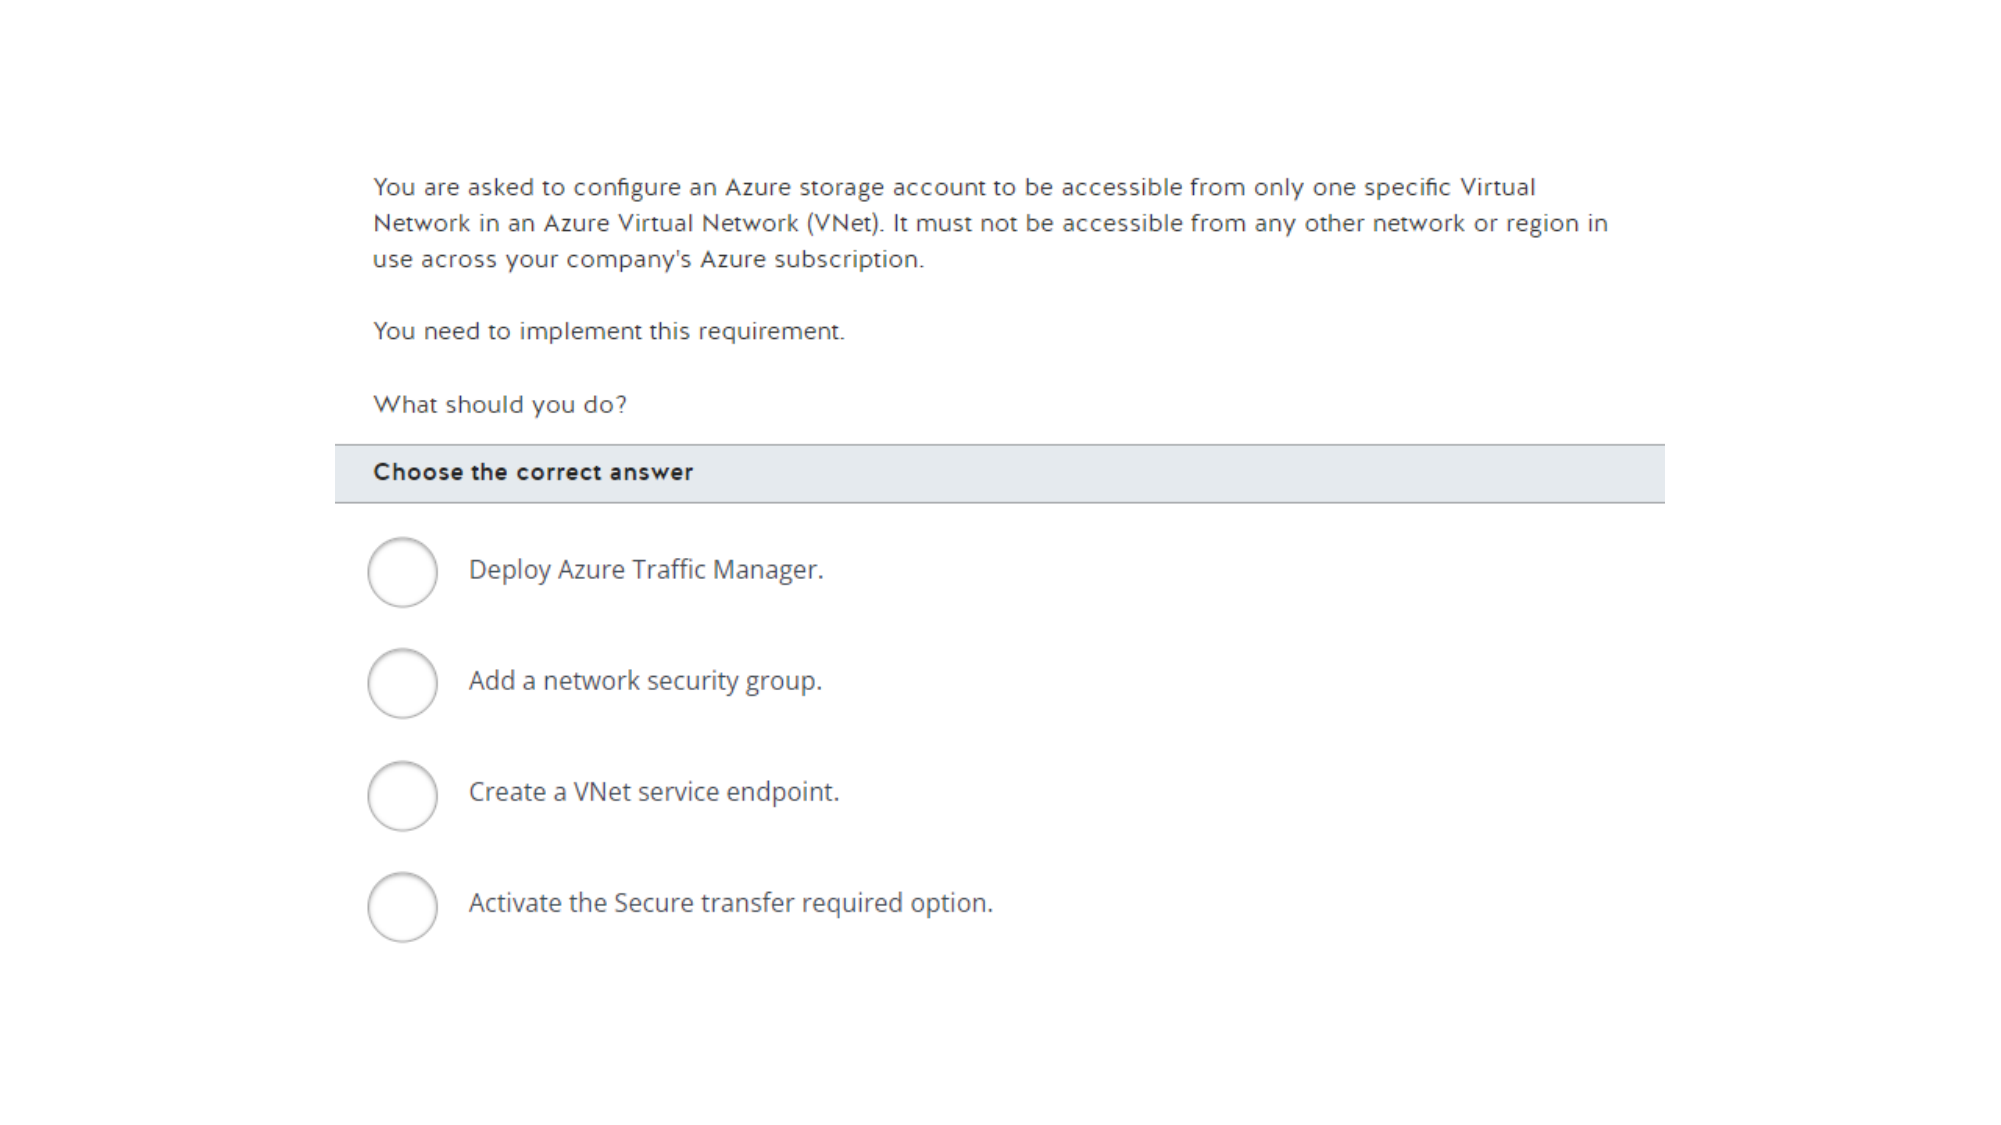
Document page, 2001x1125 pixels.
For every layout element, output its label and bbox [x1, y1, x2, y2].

picture [335, 158, 1665, 967]
